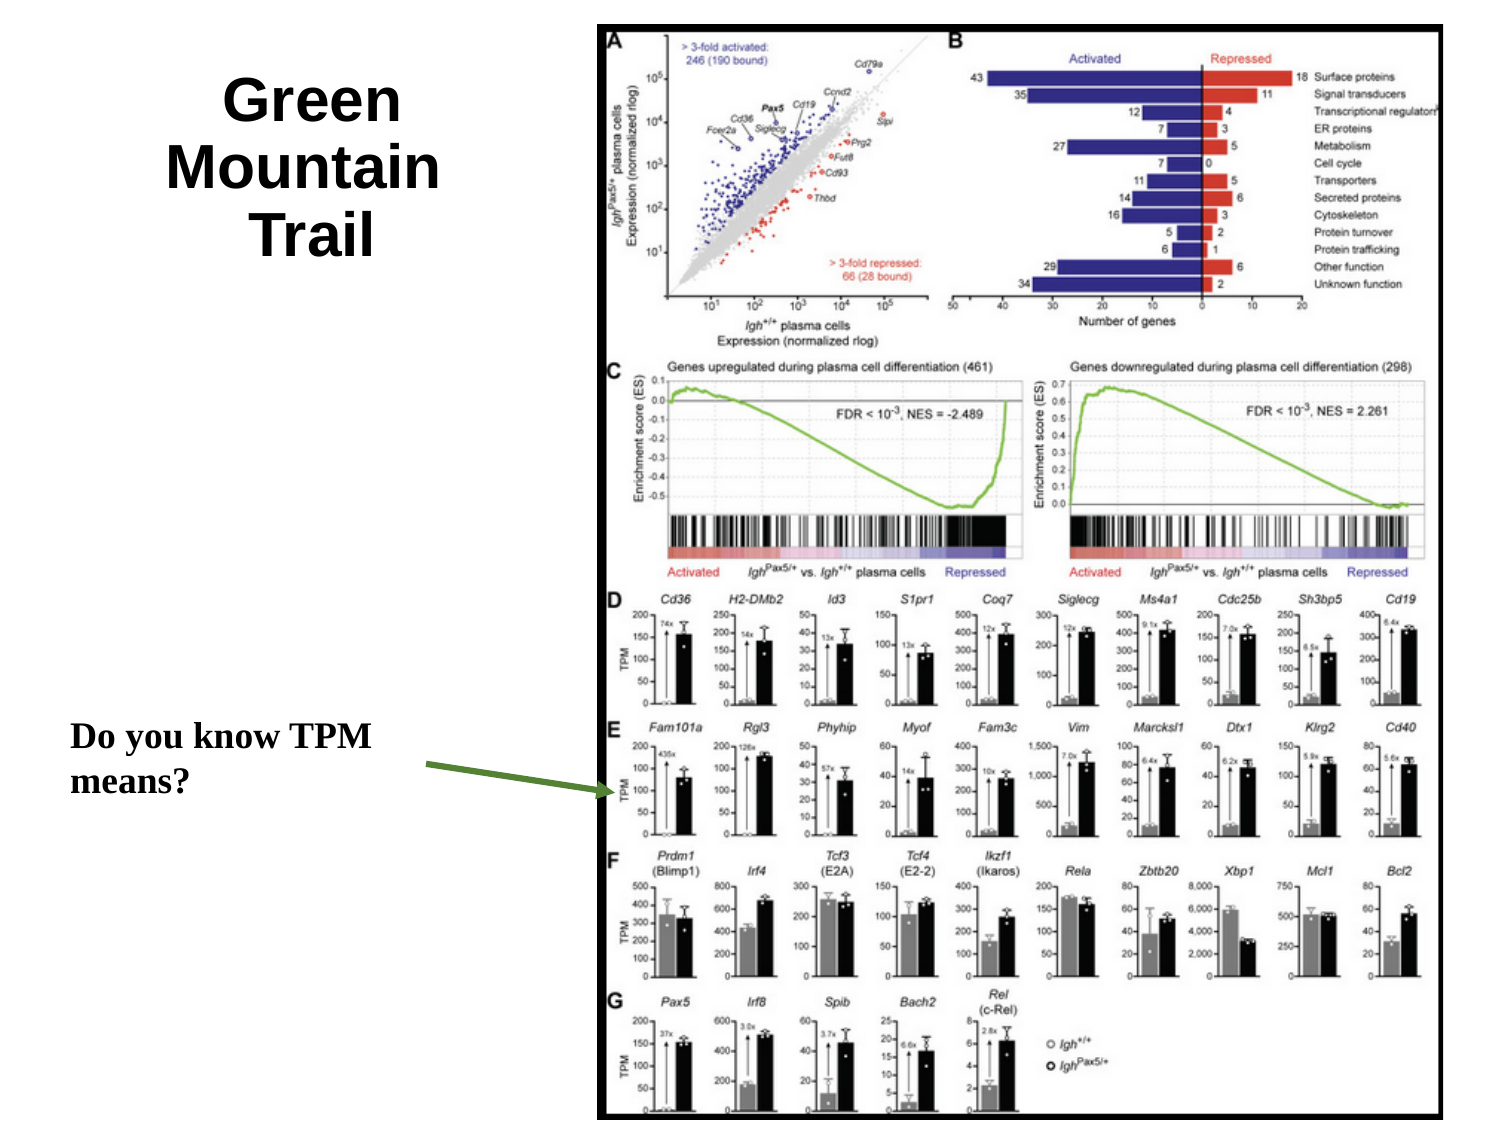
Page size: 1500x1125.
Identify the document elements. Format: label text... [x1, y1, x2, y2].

text_box Do you know TPM means? [55, 703, 508, 808]
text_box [425, 763, 616, 793]
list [597, 24, 1444, 1120]
text_box Green Mountain Trail [103, 59, 522, 278]
